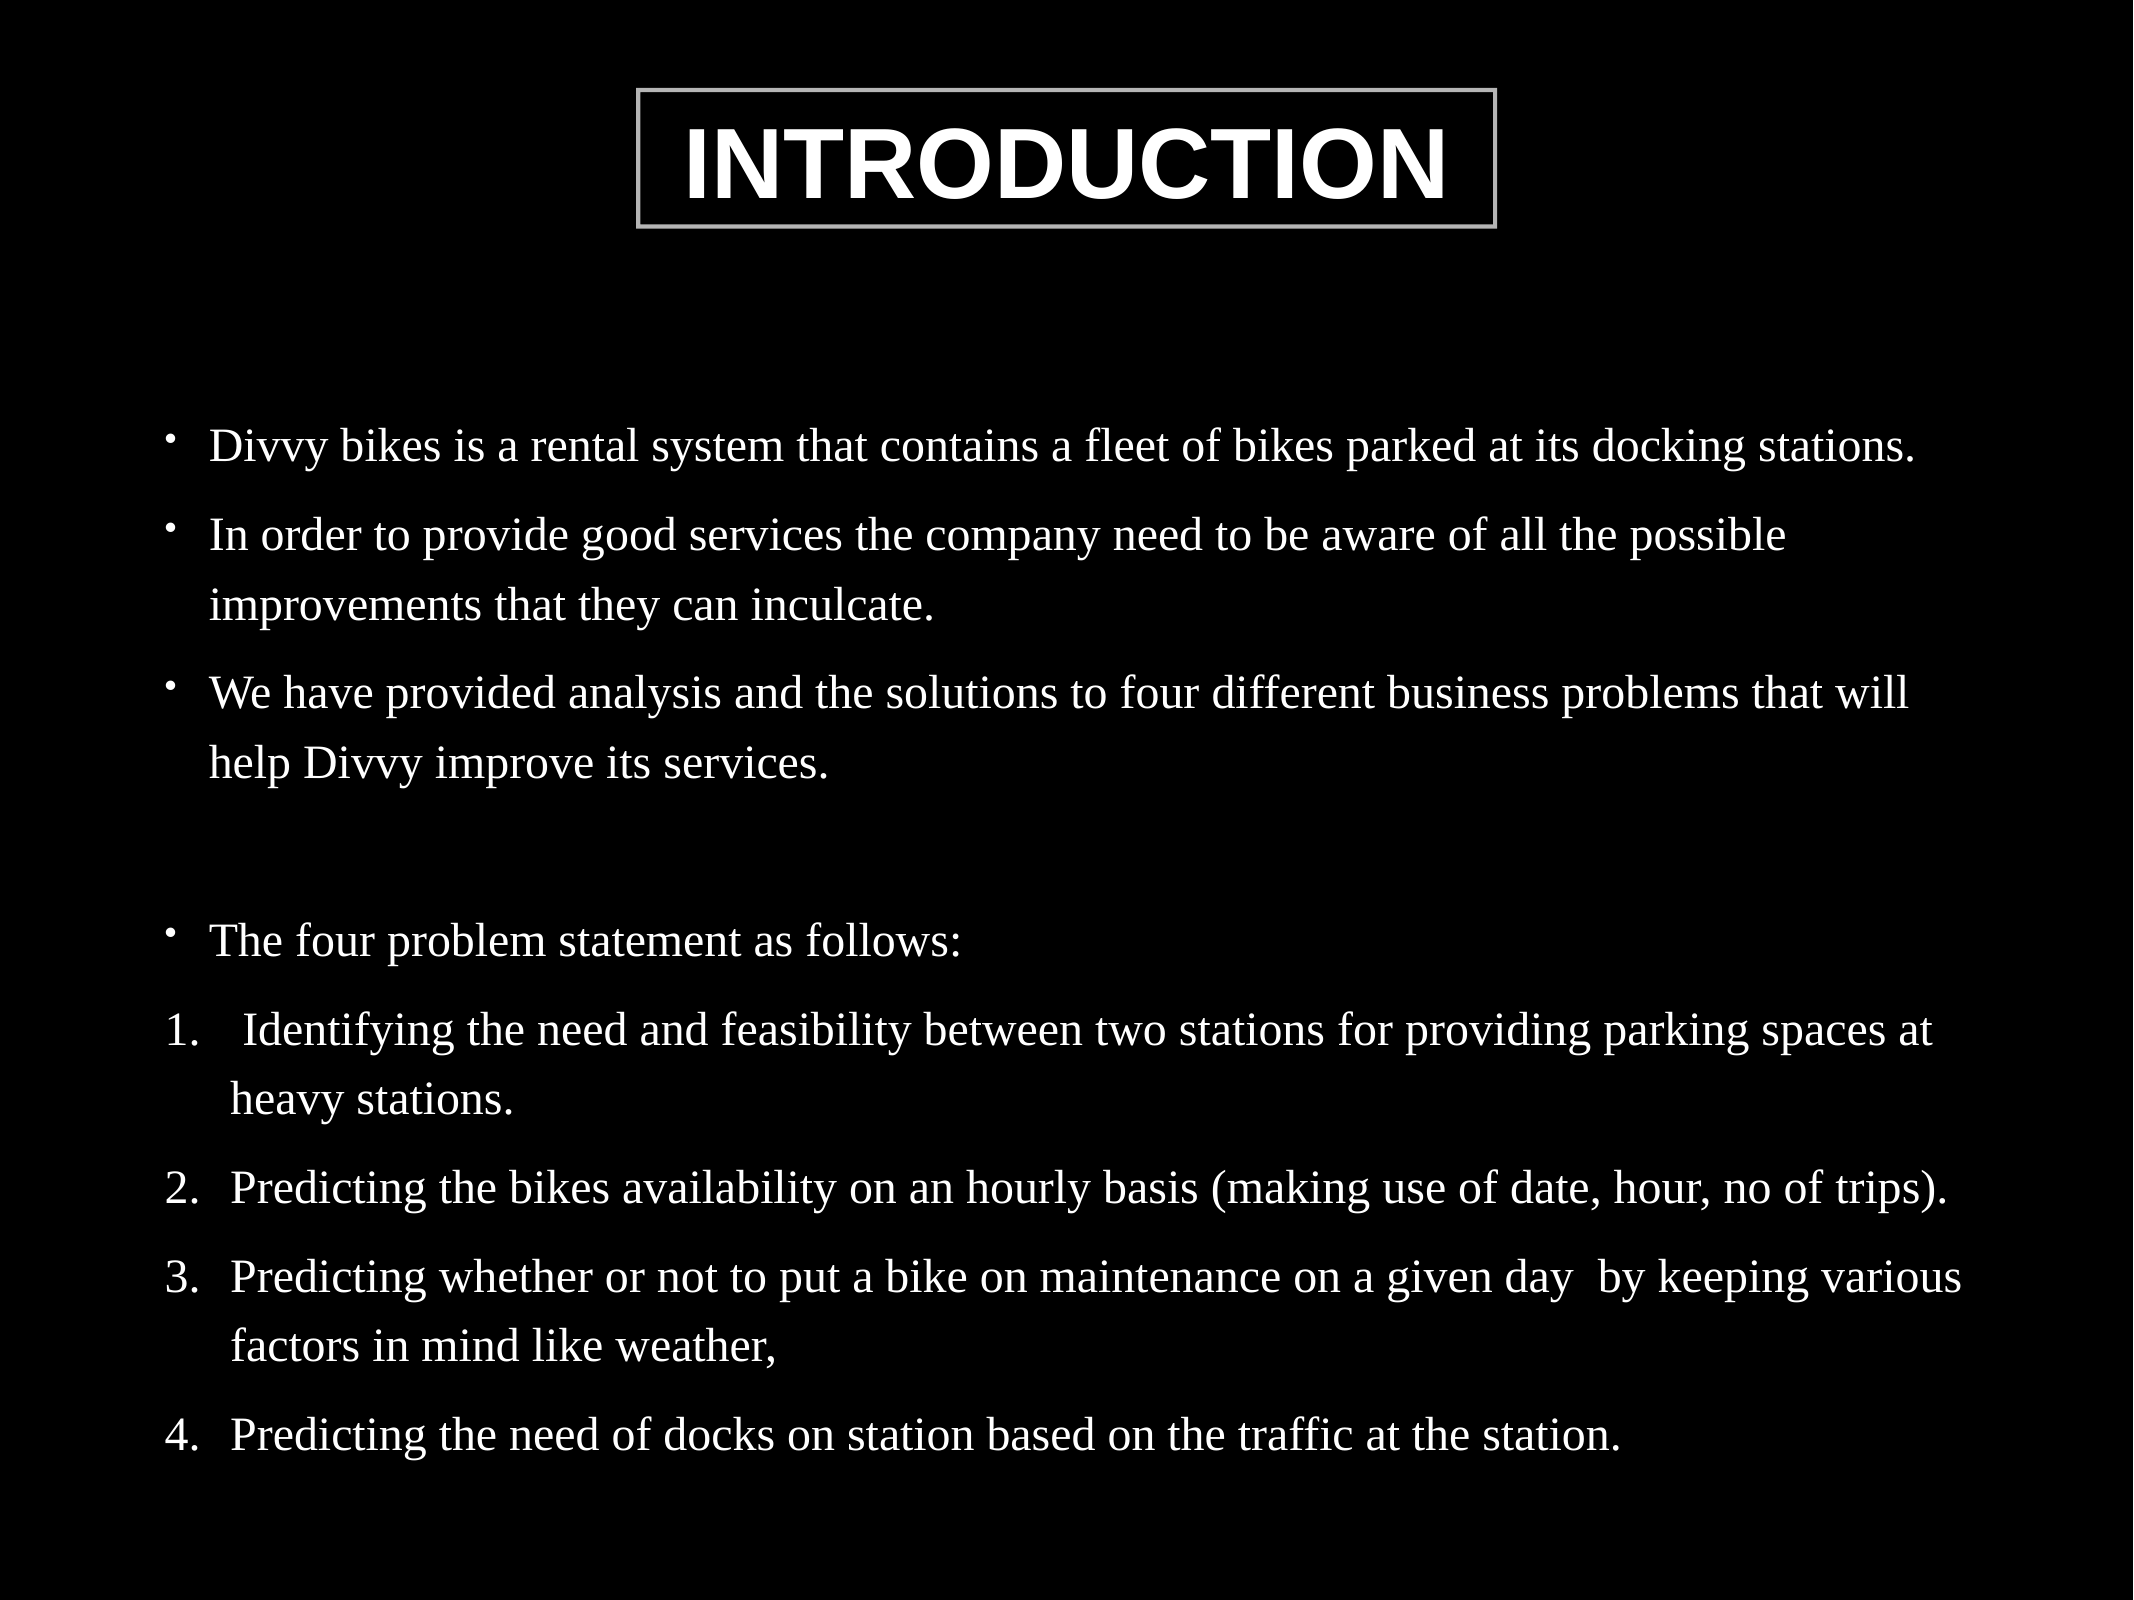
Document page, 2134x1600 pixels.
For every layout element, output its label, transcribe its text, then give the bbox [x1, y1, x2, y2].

list Divvy bikes is a rental system that contains a fleet of bikes parked at its docking stations. In order to provide good services the company need to be aware of all the possible improvements that they can inculcate. We have provided analysis and the solutions to four different business problems that will help Divvy improve its services. The four problem statement as follows: Identifying the need and feasibility between two stations for providing parking spaces at heavy stations. Predicting the bikes availability on an hourly basis (making use of date, hour, no of trips). Predicting whether or not to put a bike on maintenance on a given day by keeping various factors in mind like weather, Predicting the need of docks on station based on the traffic at the station. [155, 339, 1978, 1524]
text_box INTRODUCTION [638, 90, 1496, 227]
